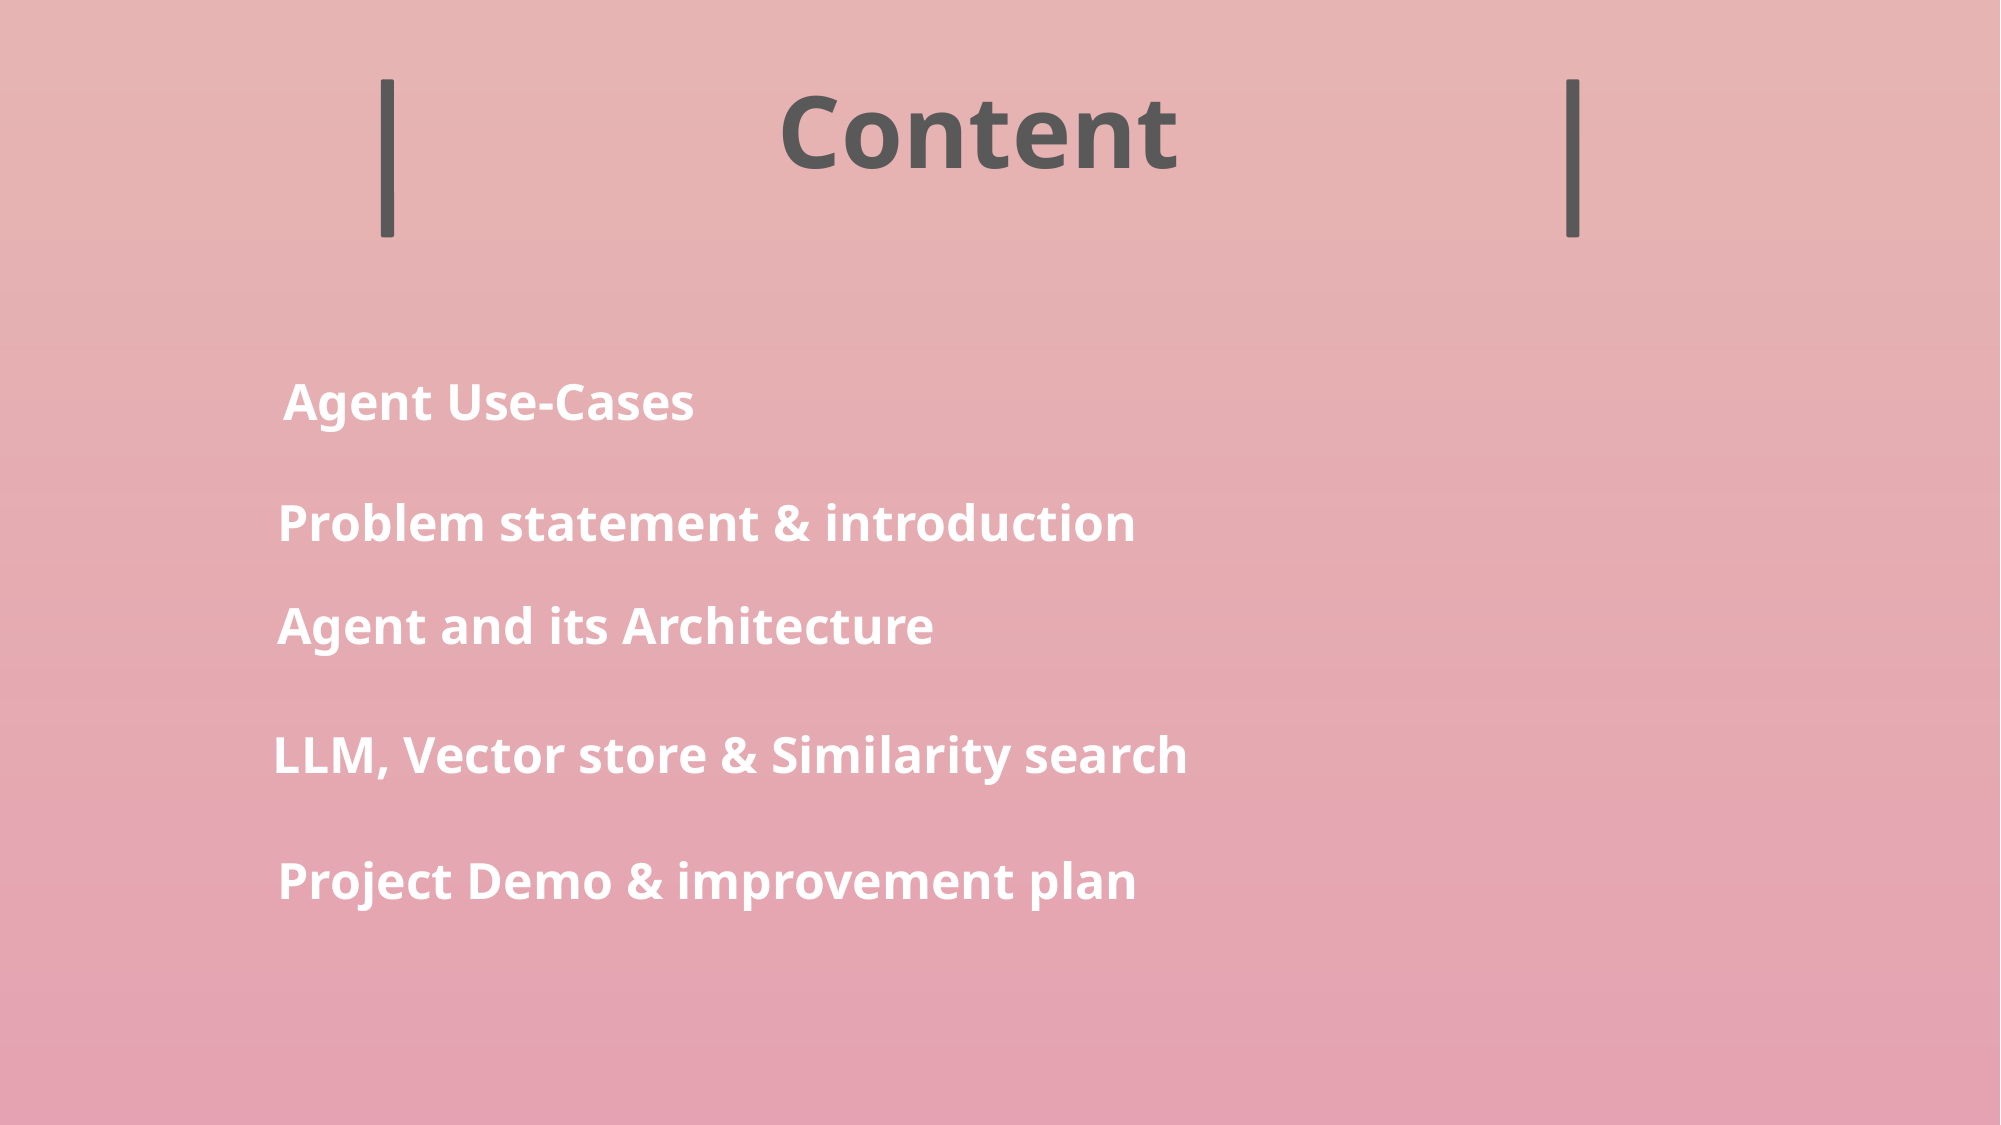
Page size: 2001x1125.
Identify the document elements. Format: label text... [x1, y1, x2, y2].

text_box Content [380, 60, 1578, 196]
text_box Problem statement & introduction [262, 483, 1336, 559]
text_box Agent Use-Cases [268, 363, 1342, 439]
text_box Agent and its Architecture [262, 586, 1336, 662]
text_box [0, 0, 2000, 1125]
text_box [1565, 78, 1581, 239]
text_box Project Demo & improvement plan [262, 841, 1336, 917]
text_box [379, 80, 396, 239]
text_box LLM, Vector store & Similarity search [258, 716, 1332, 791]
